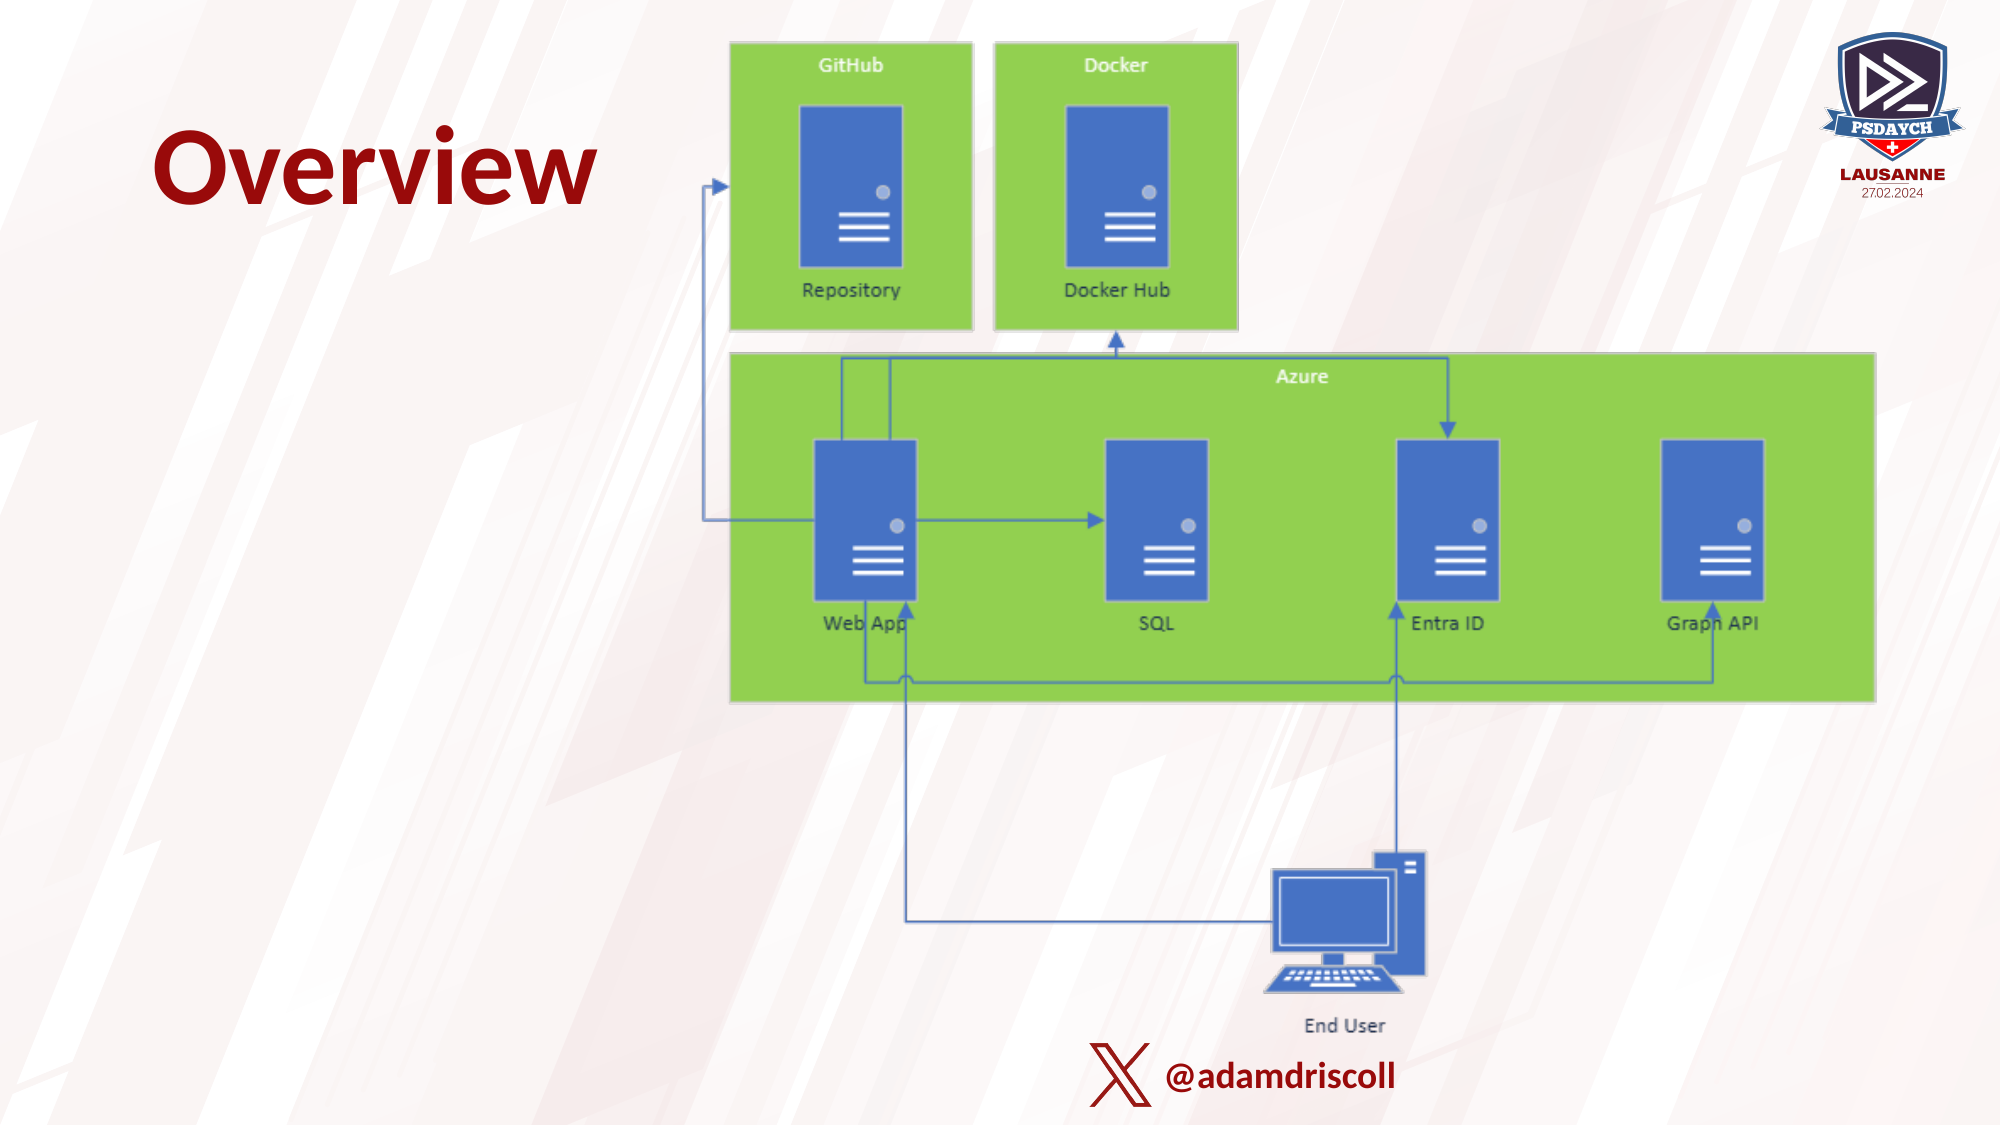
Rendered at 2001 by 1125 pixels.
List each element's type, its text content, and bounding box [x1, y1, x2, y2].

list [694, 35, 1885, 1048]
picture [0, 0, 2000, 1125]
title Overview [137, 59, 694, 278]
